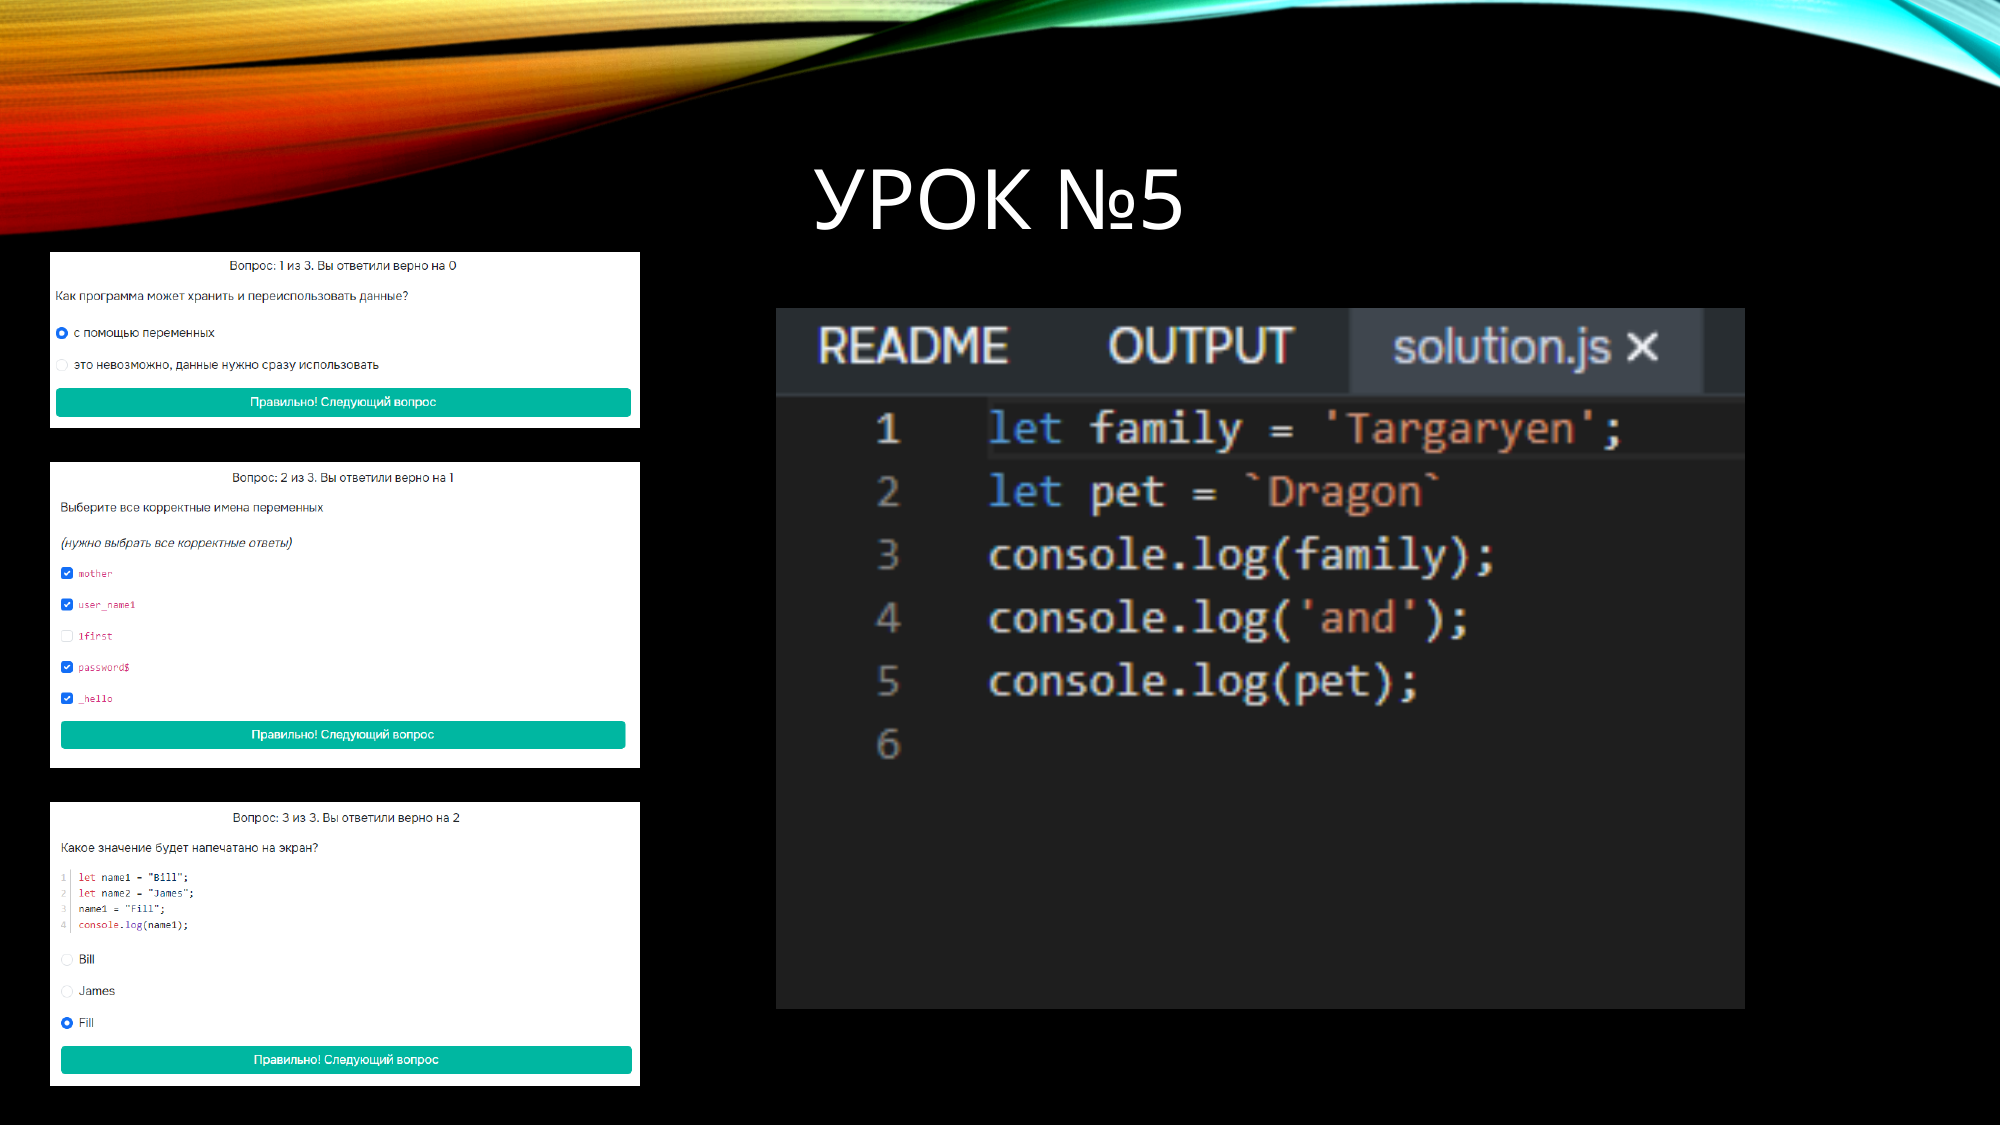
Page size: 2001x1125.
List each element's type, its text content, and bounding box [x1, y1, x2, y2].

title УРОК №5 [293, 96, 1707, 309]
picture [50, 461, 640, 768]
picture [775, 308, 1745, 1009]
picture [0, 0, 2000, 237]
picture [50, 252, 640, 428]
picture [50, 802, 640, 1087]
